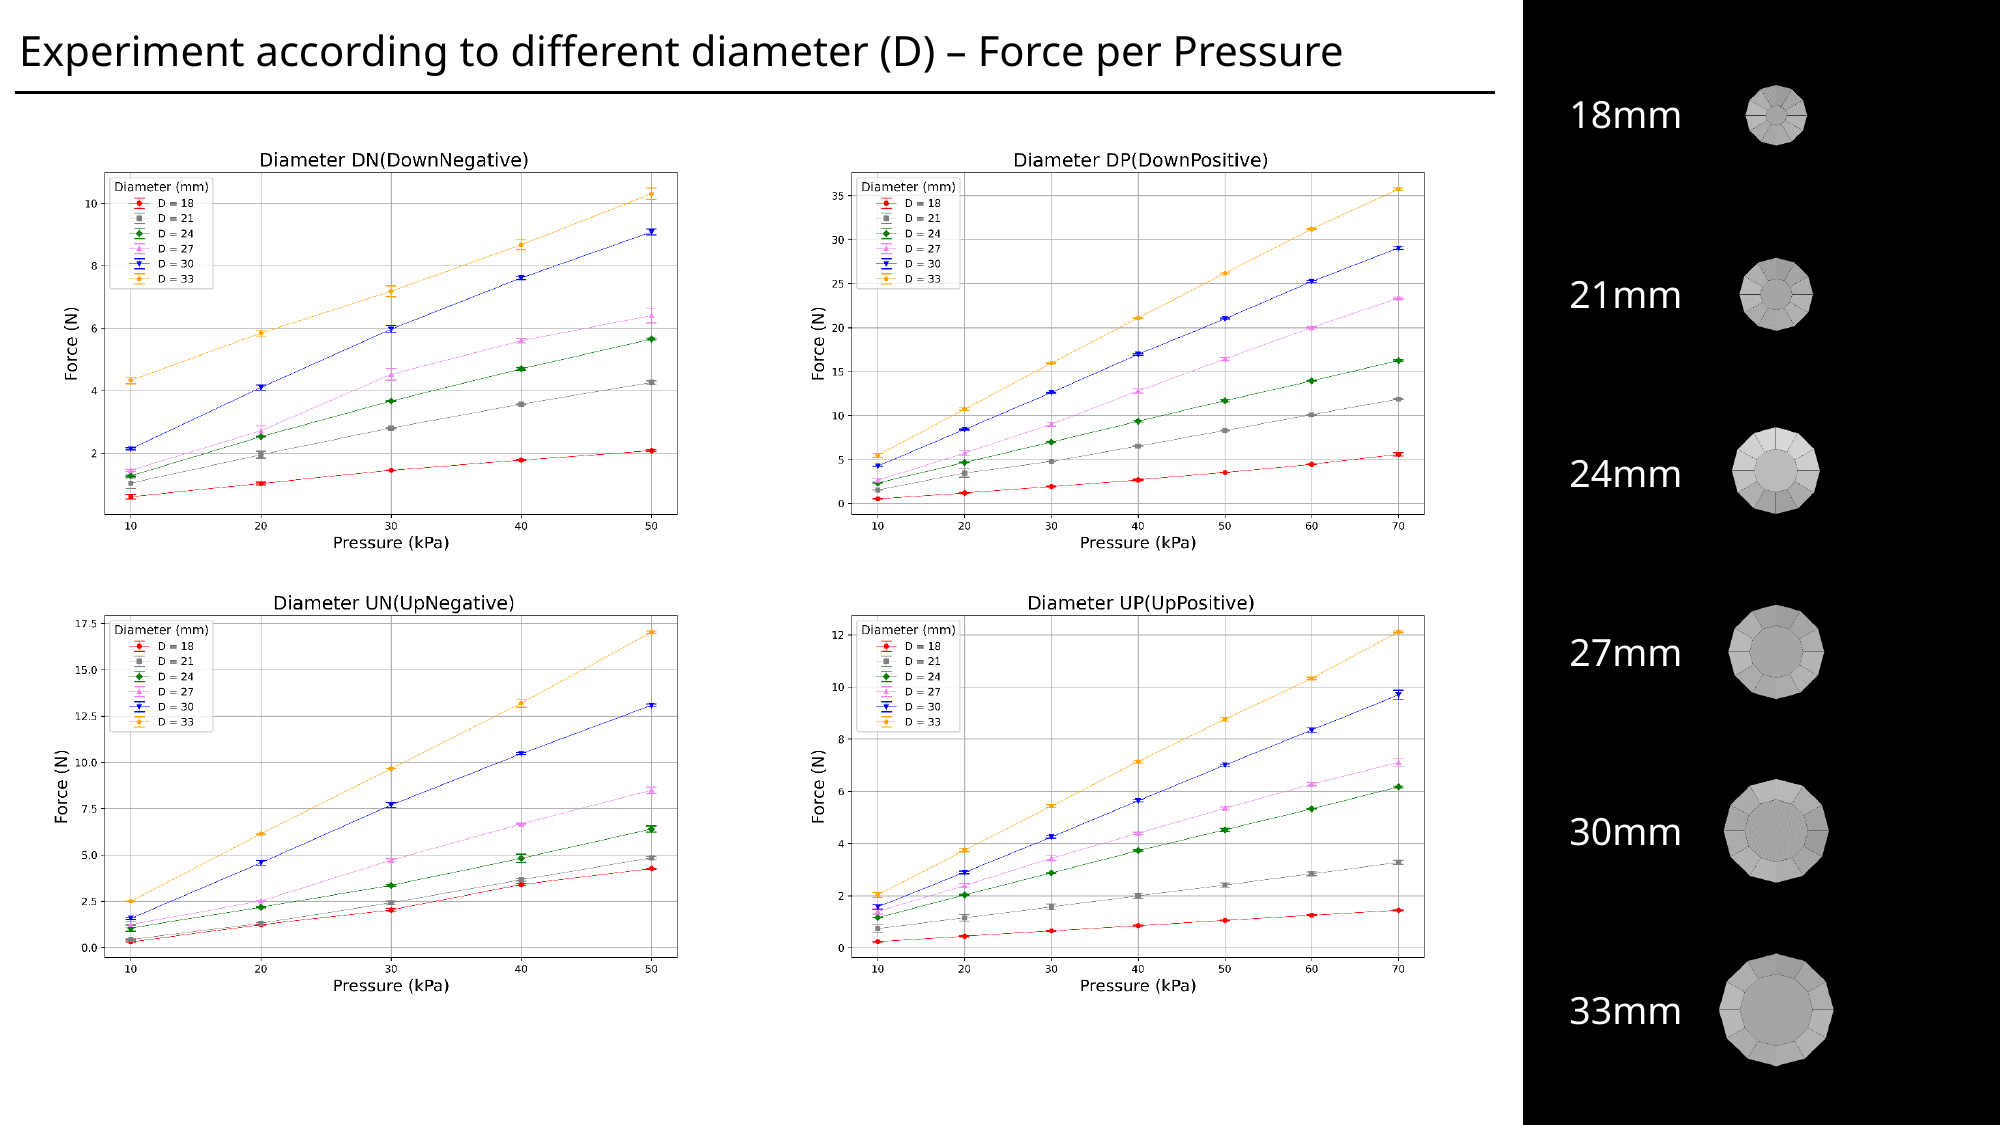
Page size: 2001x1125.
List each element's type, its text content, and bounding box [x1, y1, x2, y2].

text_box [1522, 0, 2000, 1125]
text_box Experiment according to different diameter (D) – Force per Pressure [4, 17, 1359, 83]
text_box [11, 118, 1499, 1006]
